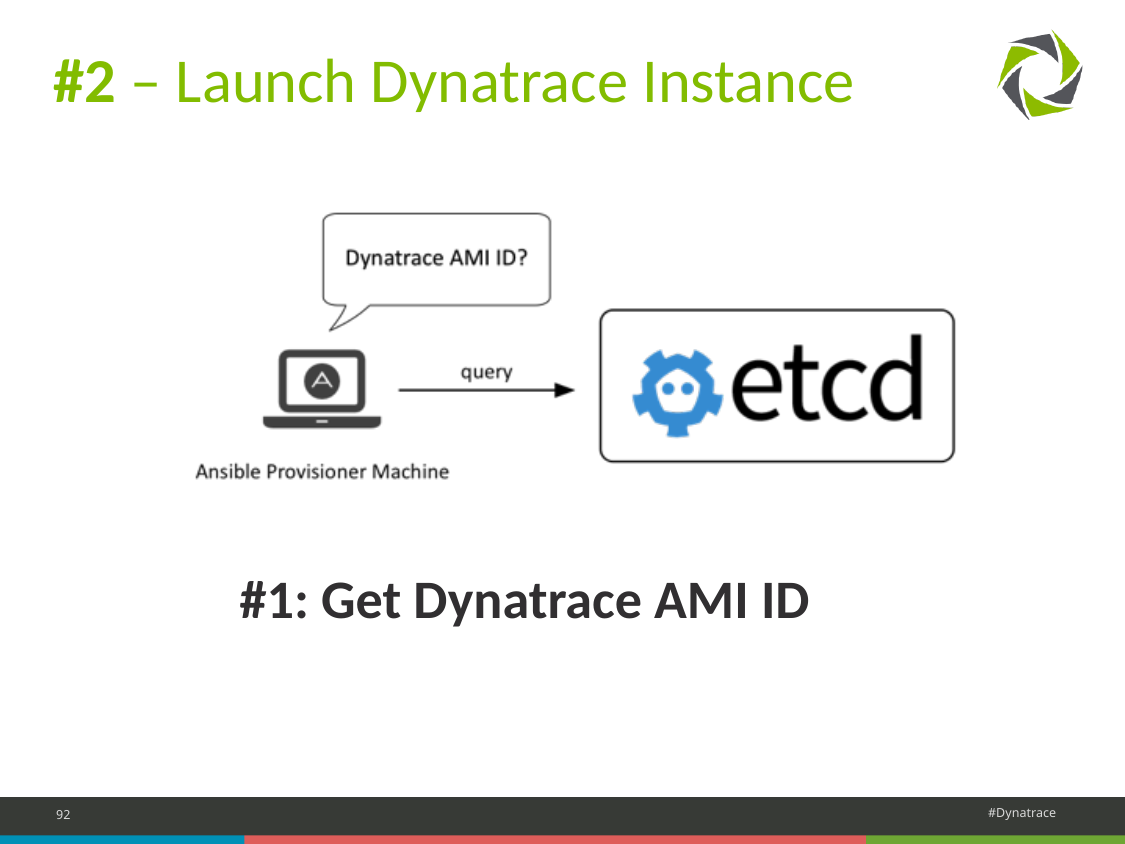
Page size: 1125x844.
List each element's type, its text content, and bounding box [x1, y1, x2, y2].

picture [168, 210, 957, 497]
title #2 – Launch Dynatrace Instance [38, 45, 1053, 126]
text_box #1: Get Dynatrace AMI ID [224, 556, 901, 637]
